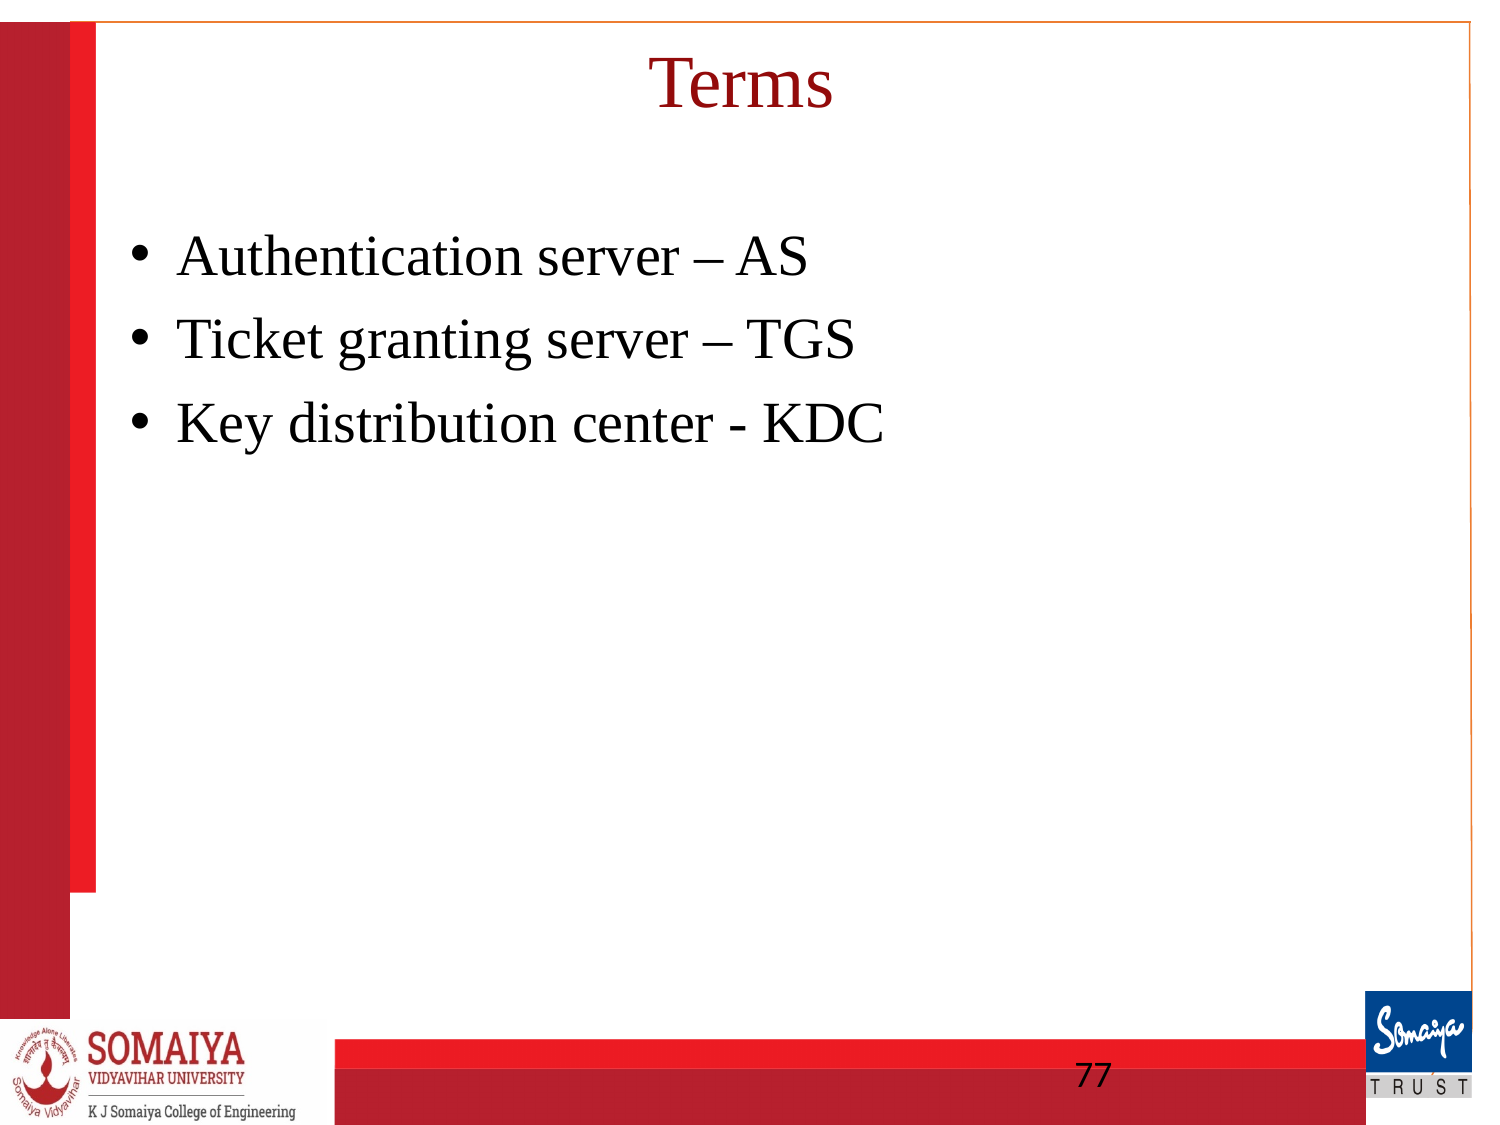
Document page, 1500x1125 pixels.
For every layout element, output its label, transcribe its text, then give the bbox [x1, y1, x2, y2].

slide_number ‹#› [1059, 1042, 1397, 1103]
picture [1365, 991, 1472, 1098]
picture [335, 1040, 1365, 1125]
picture [0, 22, 327, 1125]
list Authentication server – AS Ticket granting server – TGS Key distribution center - KDC [114, 217, 1465, 960]
title Terms [134, 35, 1349, 179]
